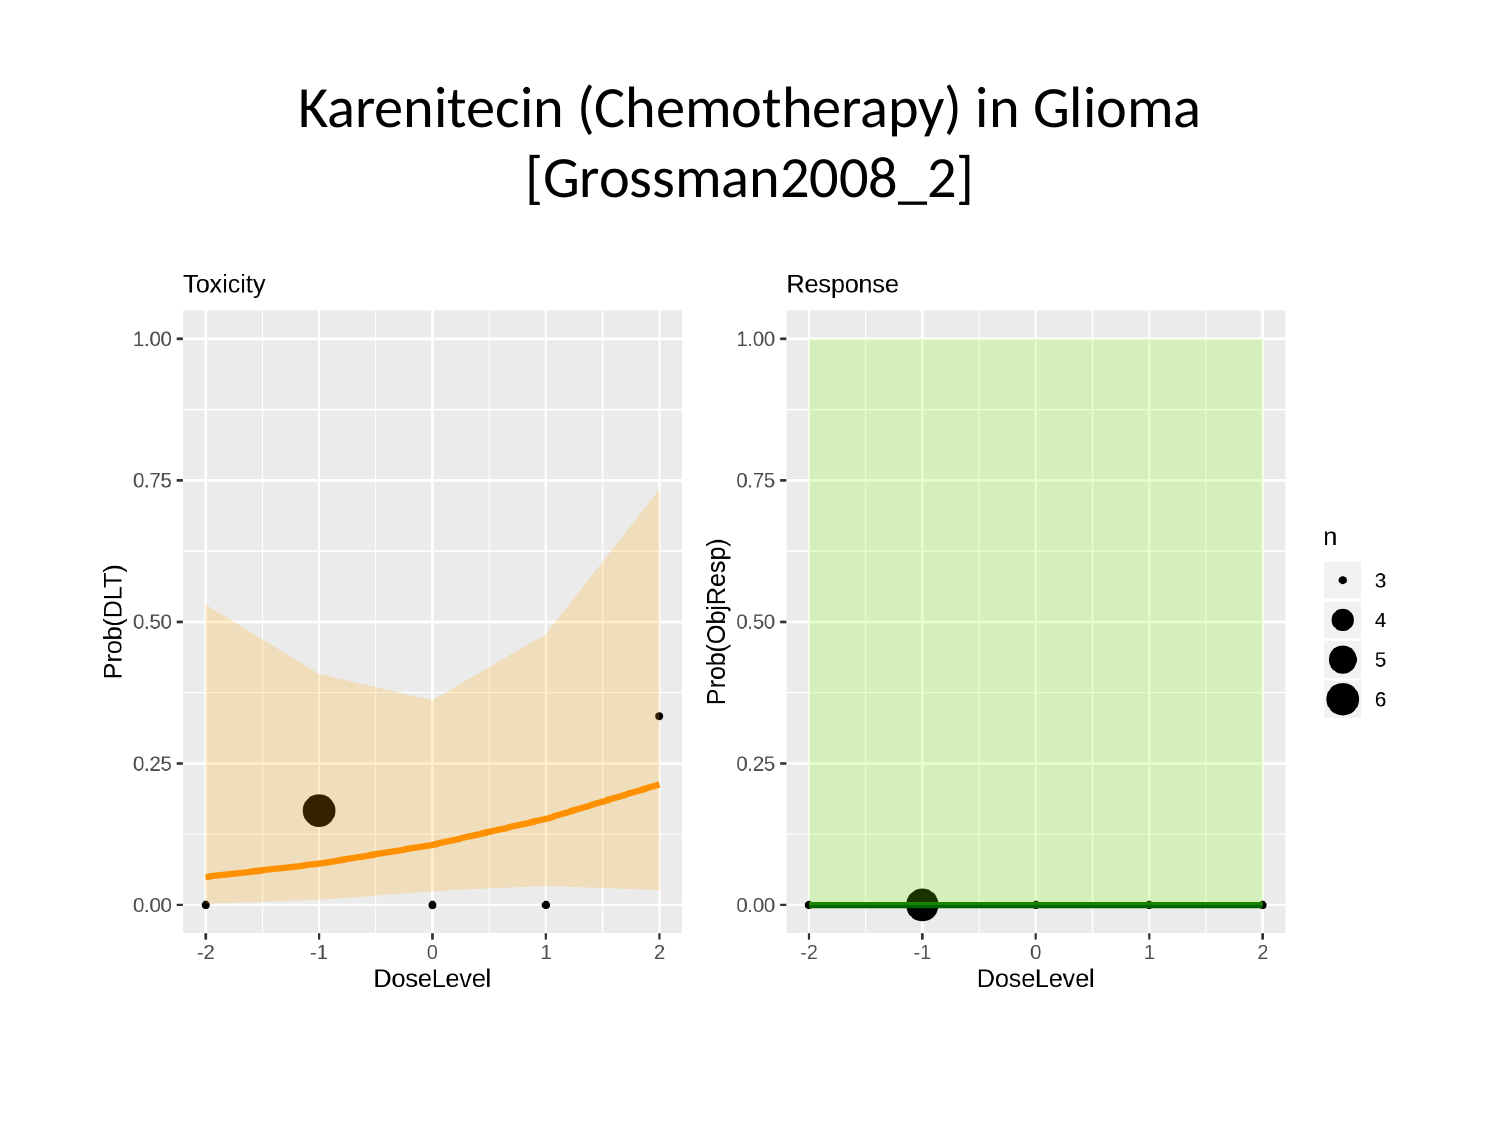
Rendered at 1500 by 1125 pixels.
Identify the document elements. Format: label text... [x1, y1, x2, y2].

picture [91, 262, 1411, 1005]
title Karenitecin (Chemotherapy) in Glioma [Grossman2008_2] [75, 45, 1425, 233]
